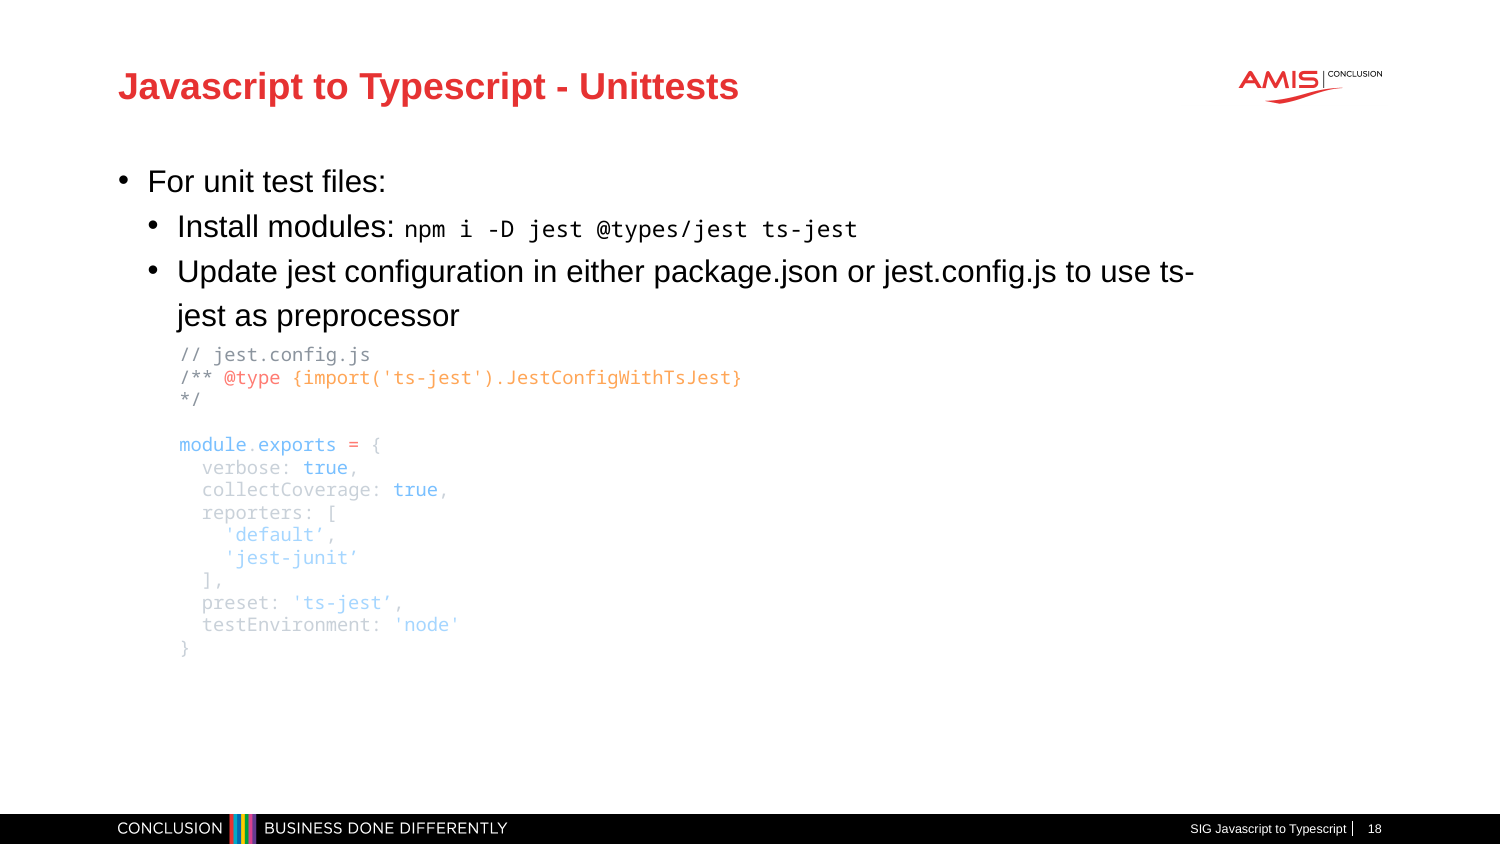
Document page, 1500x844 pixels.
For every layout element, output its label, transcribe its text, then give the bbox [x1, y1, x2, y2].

footer SIG Javascript to Typescript [814, 820, 1347, 839]
picture [1205, 59, 1388, 106]
title Javascript to Typescript - Unittests [118, 47, 1205, 130]
picture [0, 814, 236, 844]
list For unit test files: Install modules: npm i -D jest @types/jest ts-jest Update jest configuration in either package.json or jest.config.js to use ts-jest as preprocessor Also update extension from *.test.js to *.test.ts Update the require statements to import statements [118, 153, 1205, 774]
text_box // jest.config.js /** @type {import('ts-jest').JestConfigWithTsJest} */ module.exports = { verbose: true, collectCoverage: true, reporters: [ 'default’, 'jest-junit’ ], preset: 'ts-jest’, testEnvironment: 'node' } [179, 342, 750, 658]
slide_number 18 [1358, 820, 1382, 839]
picture [239, 814, 1500, 844]
